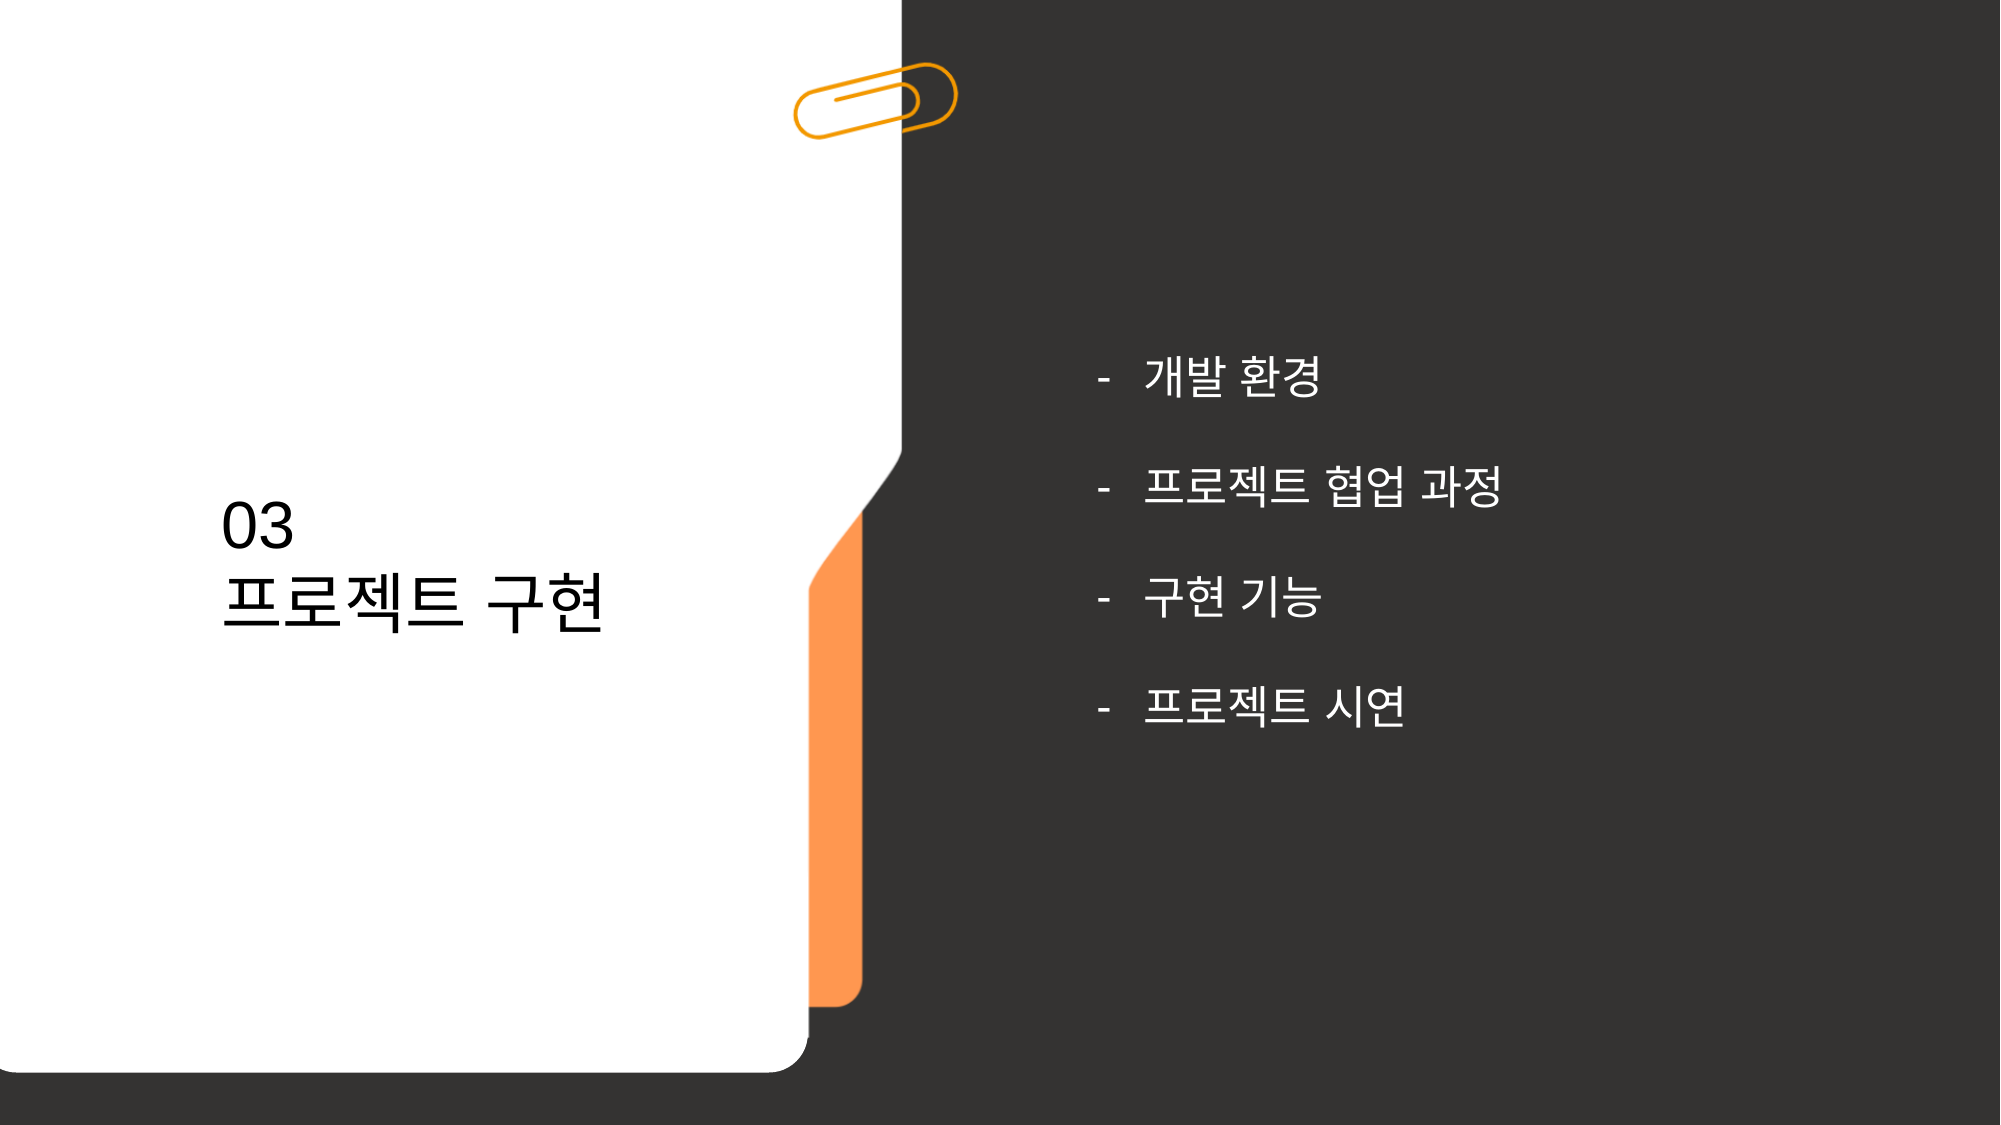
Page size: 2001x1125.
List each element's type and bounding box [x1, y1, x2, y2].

text_box [0, 0, 2000, 1125]
